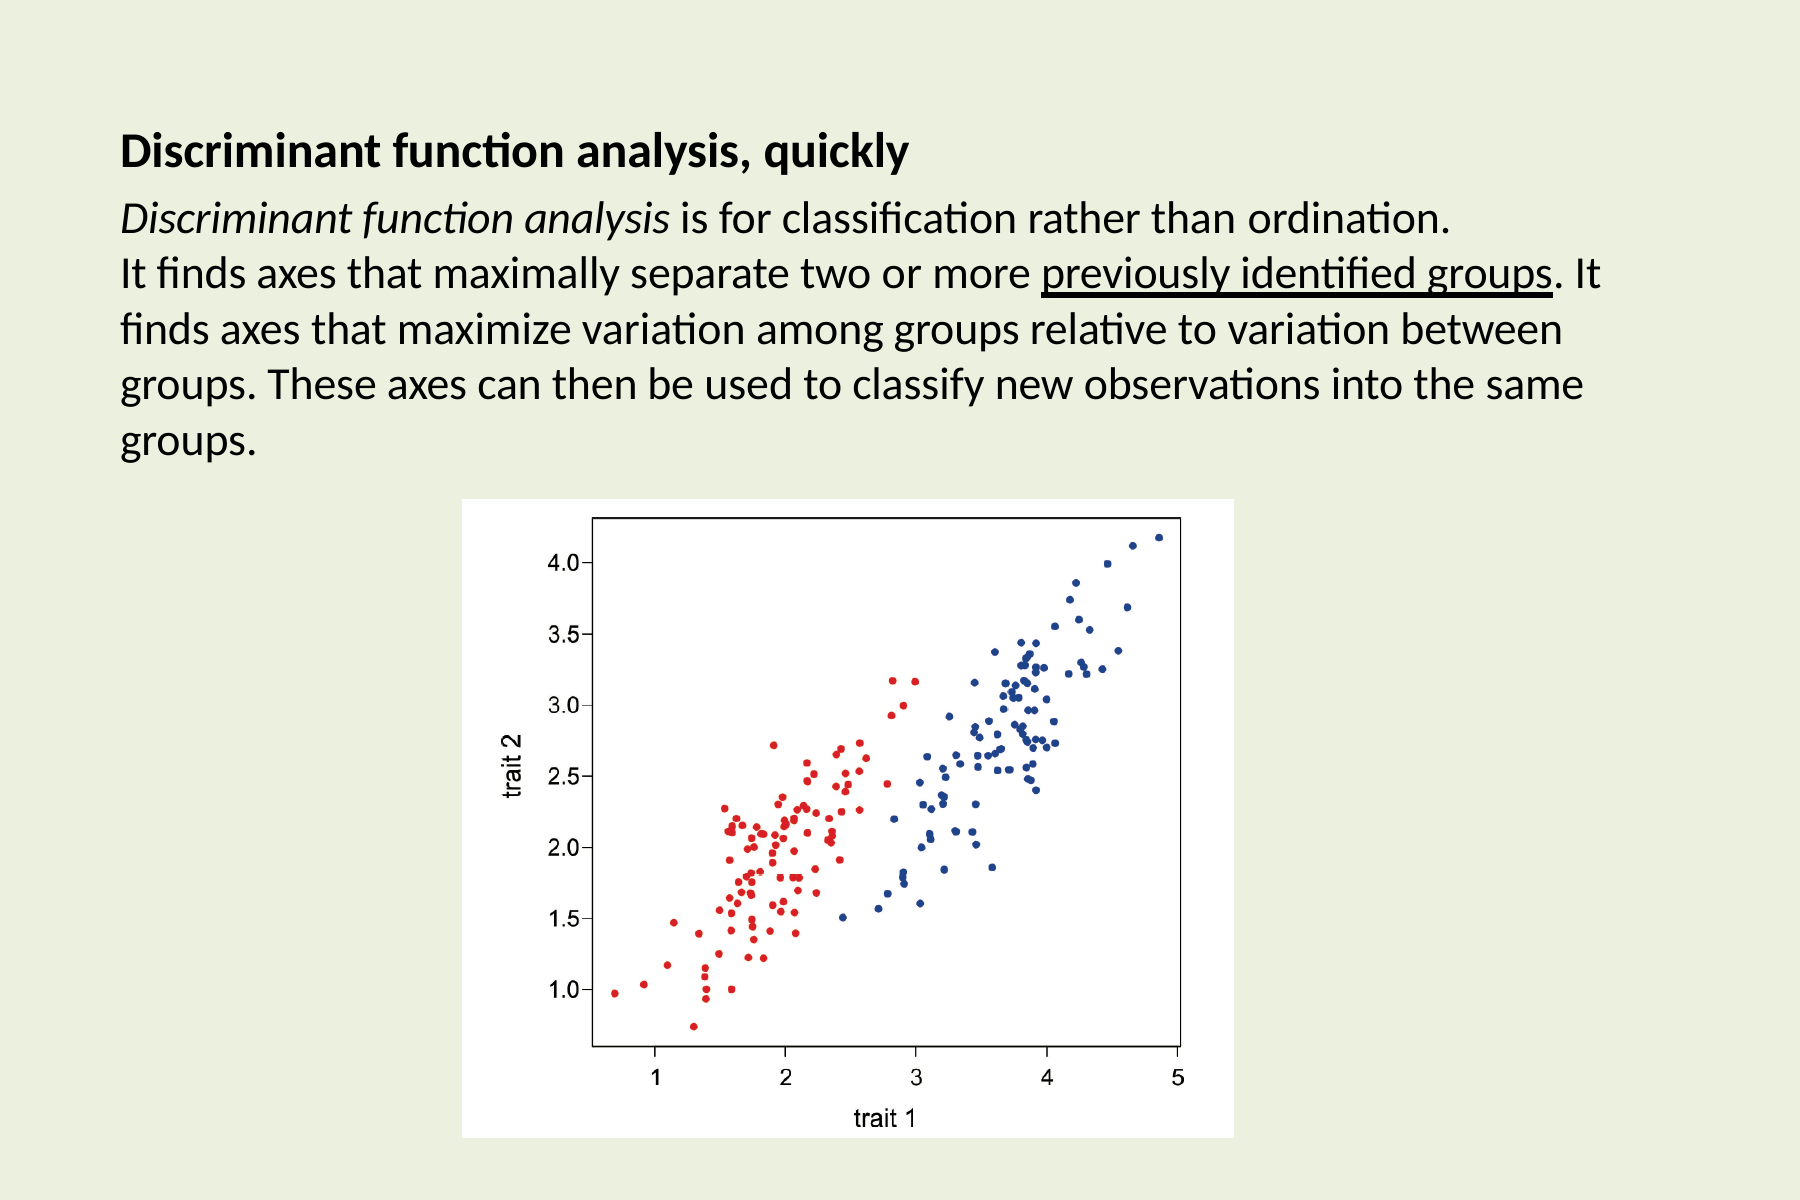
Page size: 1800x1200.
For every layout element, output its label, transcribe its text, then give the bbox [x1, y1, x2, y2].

title Discriminant function analysis, quickly [117, 115, 918, 185]
text_box Discriminant function analysis is for classification rather than ordination. It finds axes that maximally separate two or more previously identified groups. It finds axes that maximize variation among groups relative to variation between groups. These axes can then be used to classify new observations into the same groups. [117, 185, 1624, 465]
picture [462, 499, 1234, 1138]
